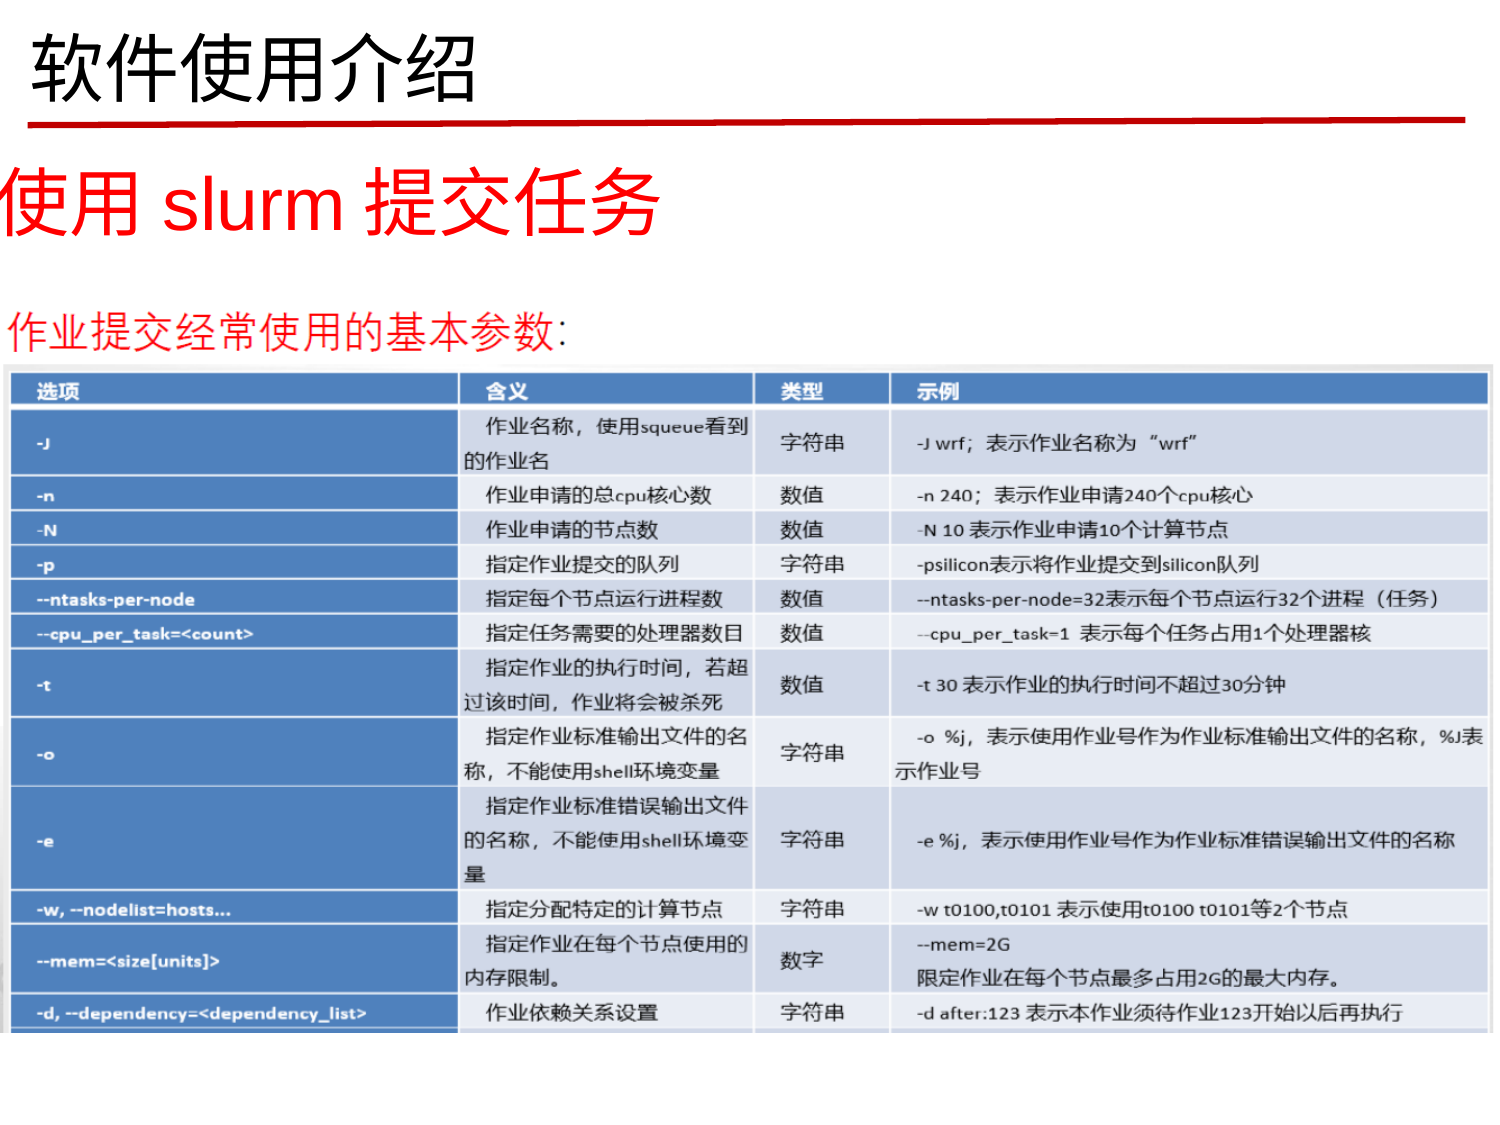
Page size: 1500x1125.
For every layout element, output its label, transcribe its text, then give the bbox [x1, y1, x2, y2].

text_box 使用slurm提交任务 [0, 147, 679, 253]
text_box 软件使用介绍 [14, 13, 495, 119]
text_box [27, 119, 1466, 126]
picture [0, 298, 1500, 1033]
